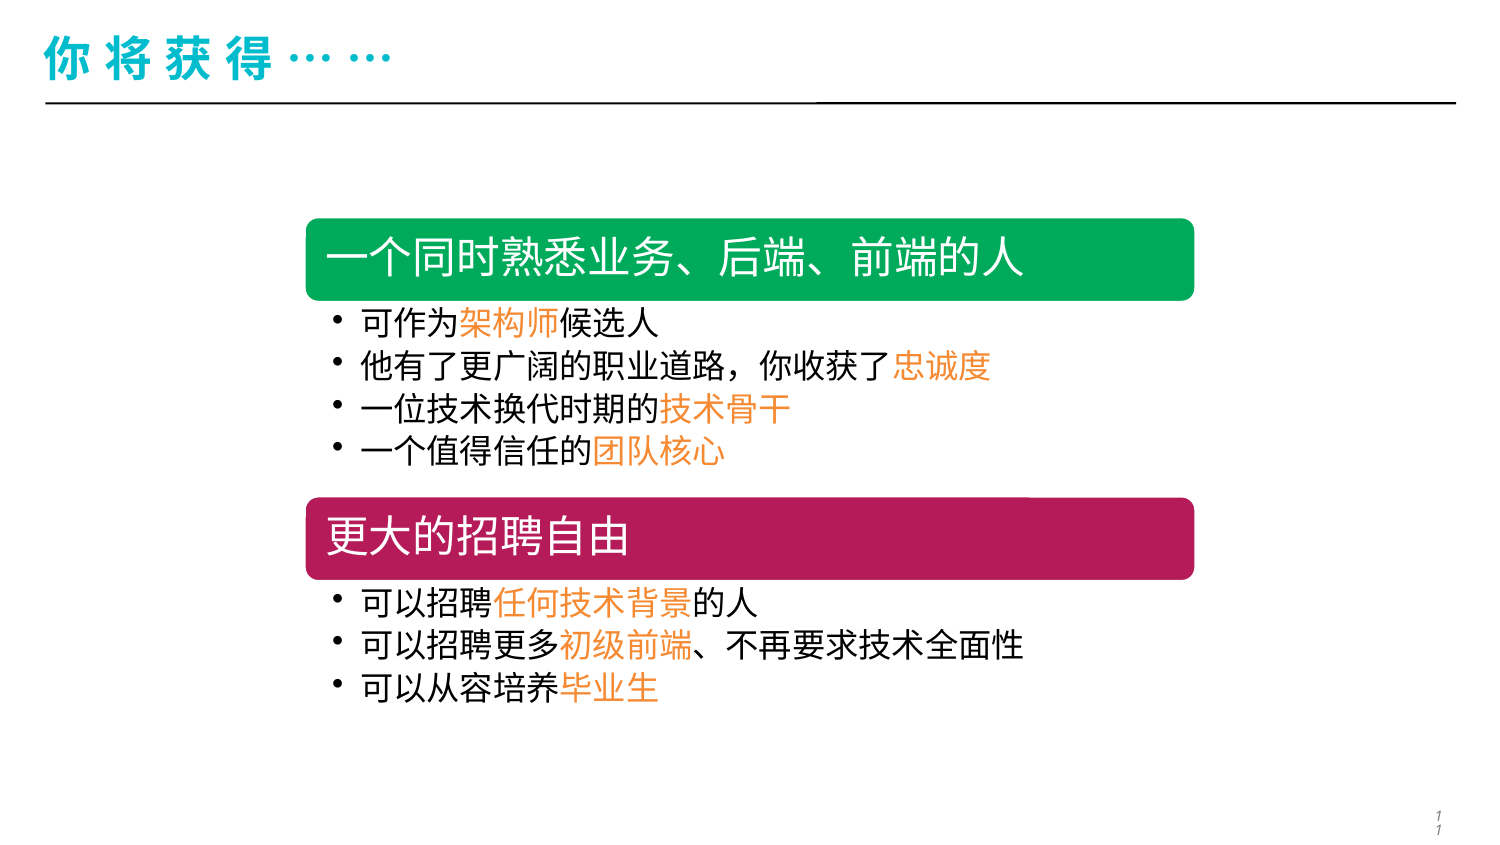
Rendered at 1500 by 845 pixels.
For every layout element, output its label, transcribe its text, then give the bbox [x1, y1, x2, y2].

title 你将获得…… [43, 26, 1457, 89]
slide_number 11 [1425, 801, 1457, 827]
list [303, 209, 1197, 736]
